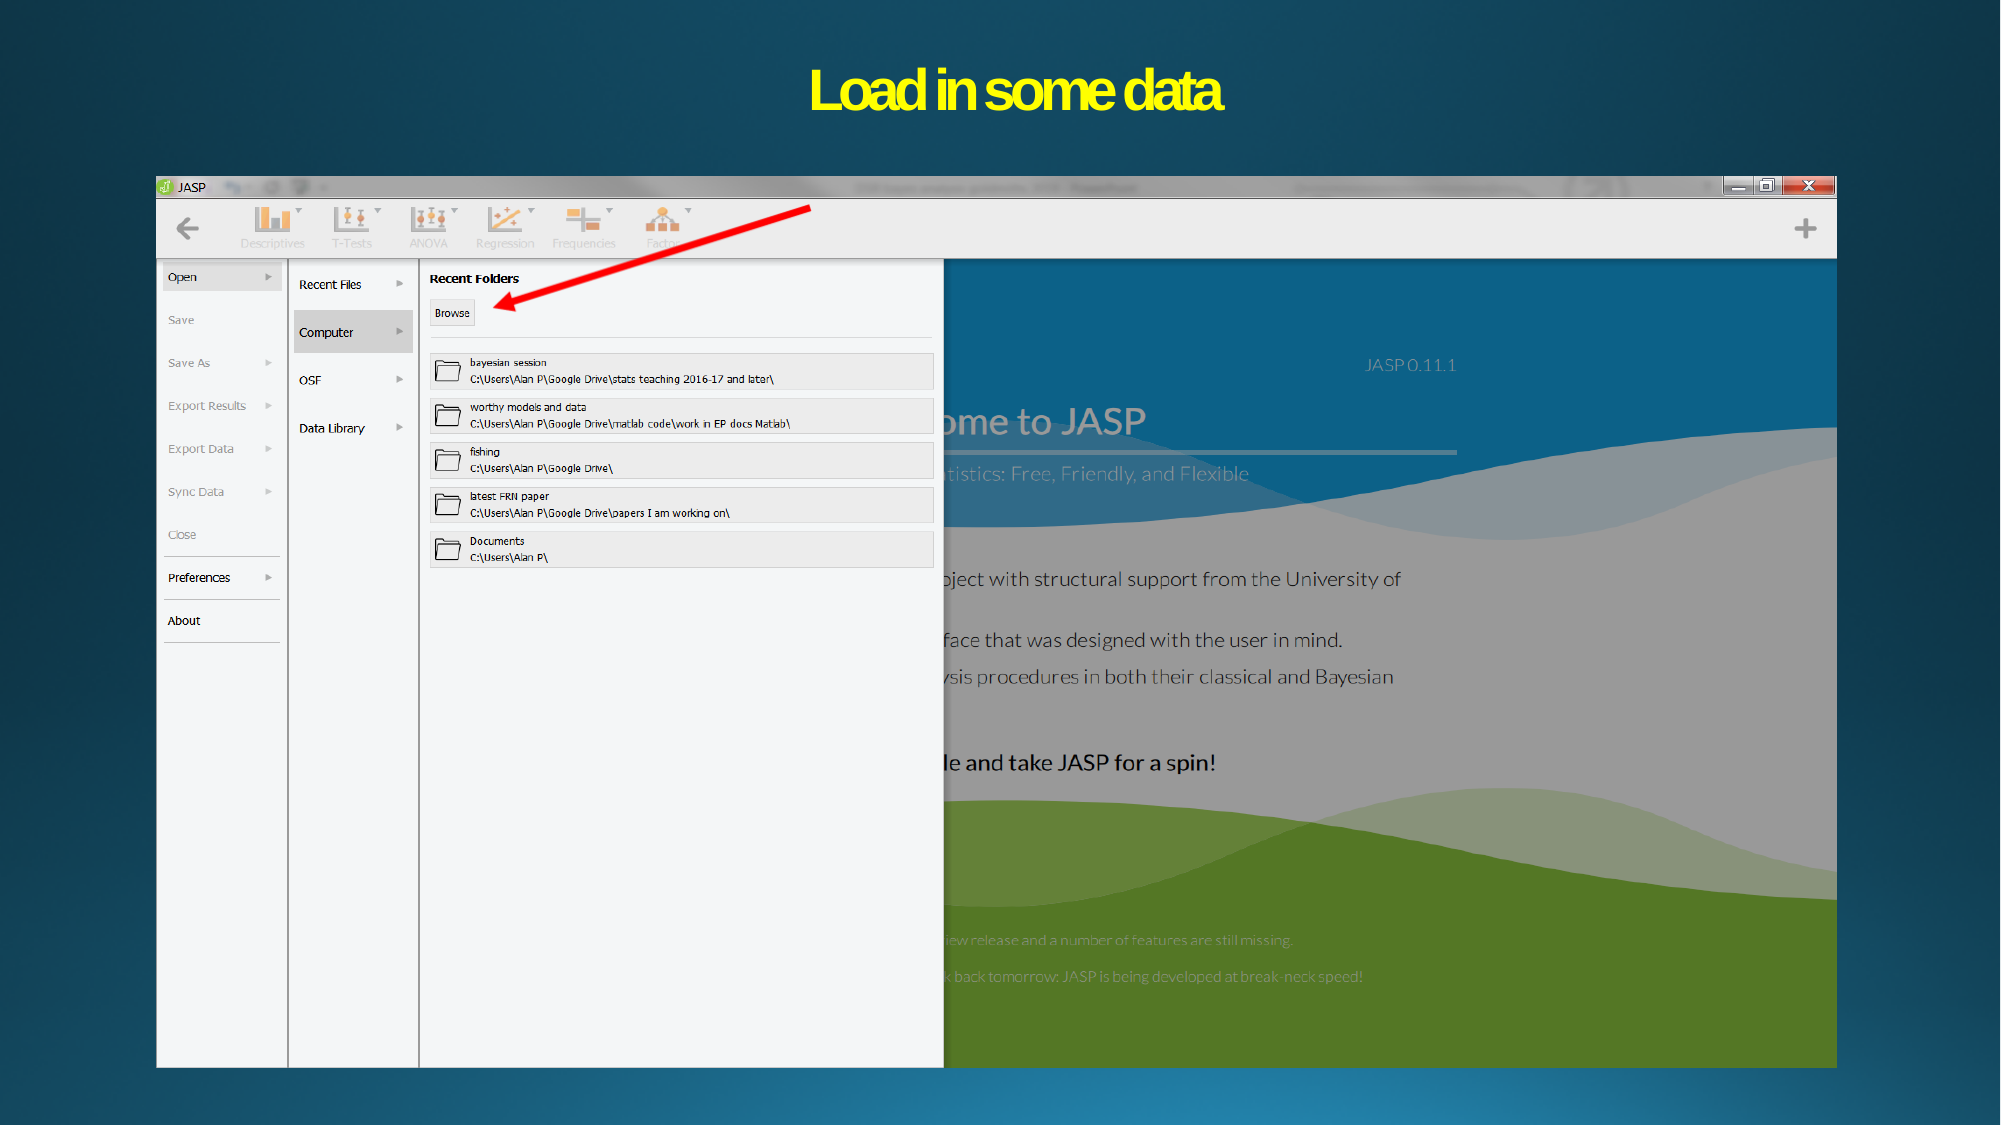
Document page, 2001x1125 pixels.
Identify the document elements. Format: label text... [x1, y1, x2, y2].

picture [0, 0, 2001, 1125]
title Load in some data [266, 52, 1767, 176]
